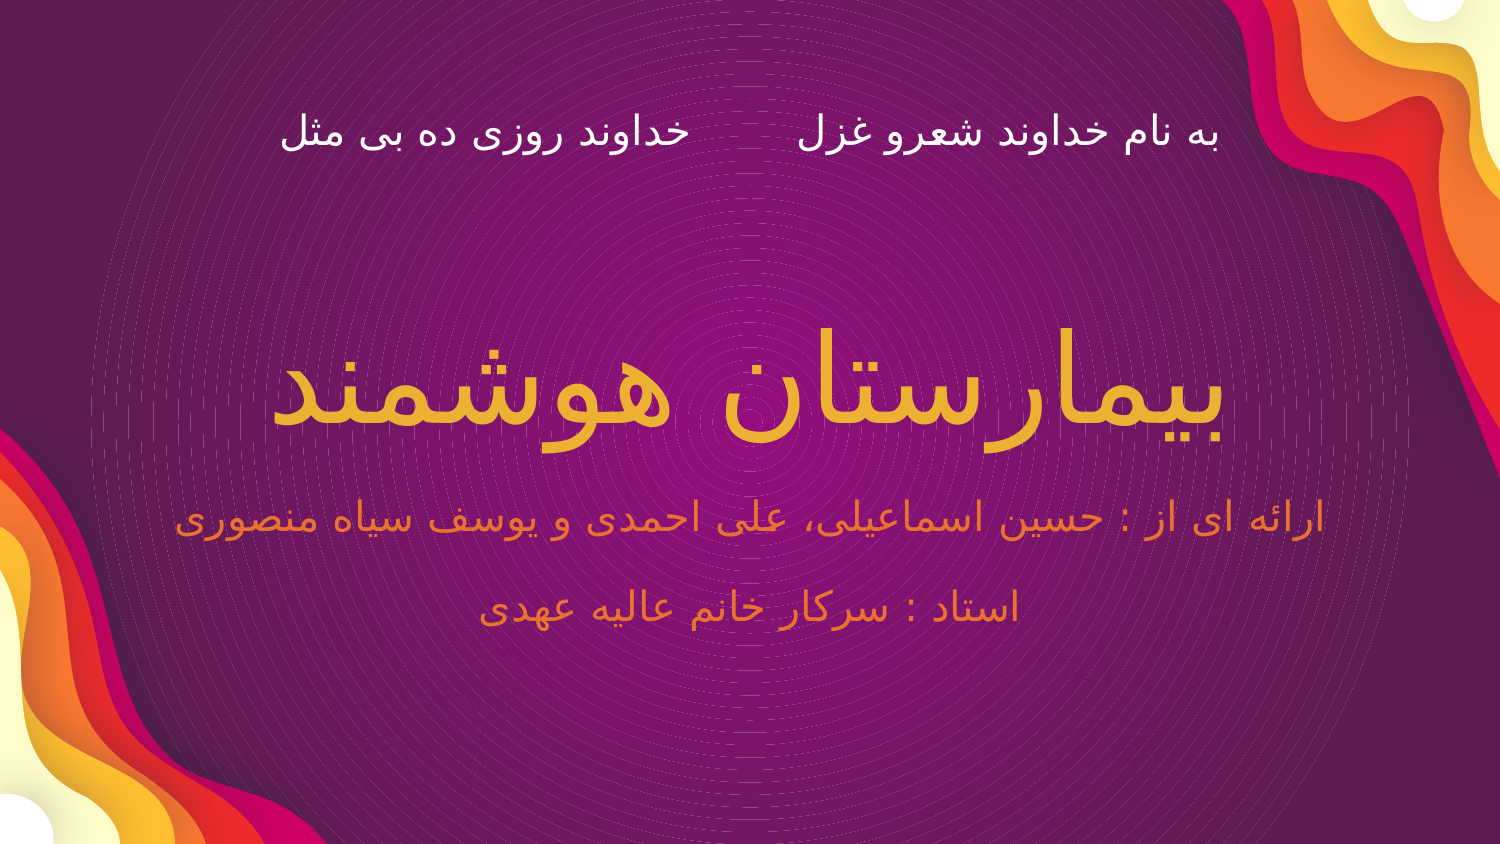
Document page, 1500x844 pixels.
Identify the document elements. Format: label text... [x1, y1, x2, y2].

text_box استاد : سرکار خانم عالیه عهدی [463, 571, 1037, 637]
text_box به نام خداوند شعرو غزل خداوند روزی ده بی مثل [264, 96, 1236, 162]
text_box بیمارستان هوشمند [252, 291, 1248, 456]
text_box ارائه ای از : حسین اسماعیلی، علی احمدی و یوسف سیاه منصوری [159, 482, 1341, 547]
